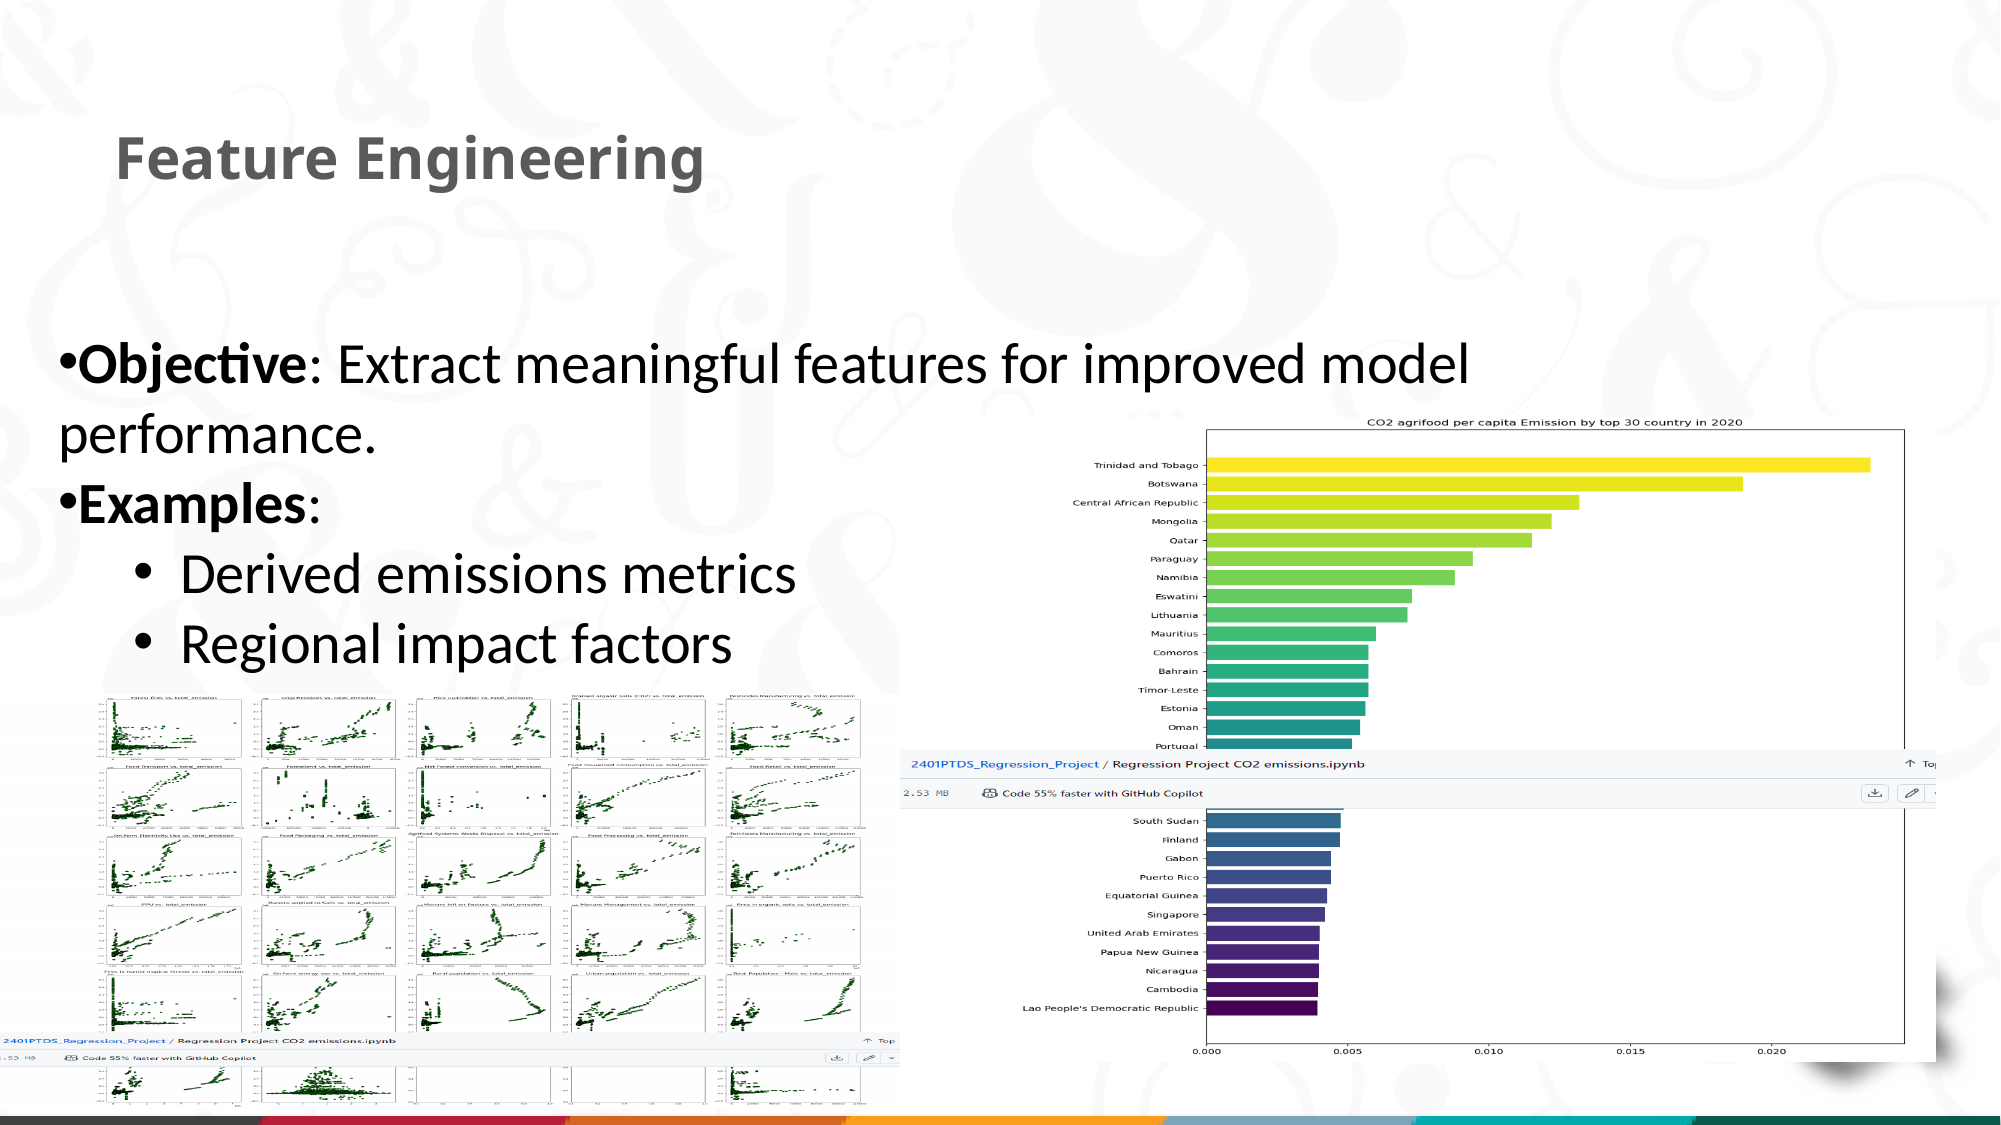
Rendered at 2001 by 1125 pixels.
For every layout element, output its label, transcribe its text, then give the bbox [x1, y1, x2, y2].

title Feature Engineering [99, 122, 1507, 235]
picture [0, 1116, 2000, 1125]
text_box Objective: Extract meaningful features for improved model performance. Examples: Derived emissions metrics Regional impact factors [43, 317, 1641, 694]
picture [0, 417, 1953, 1109]
